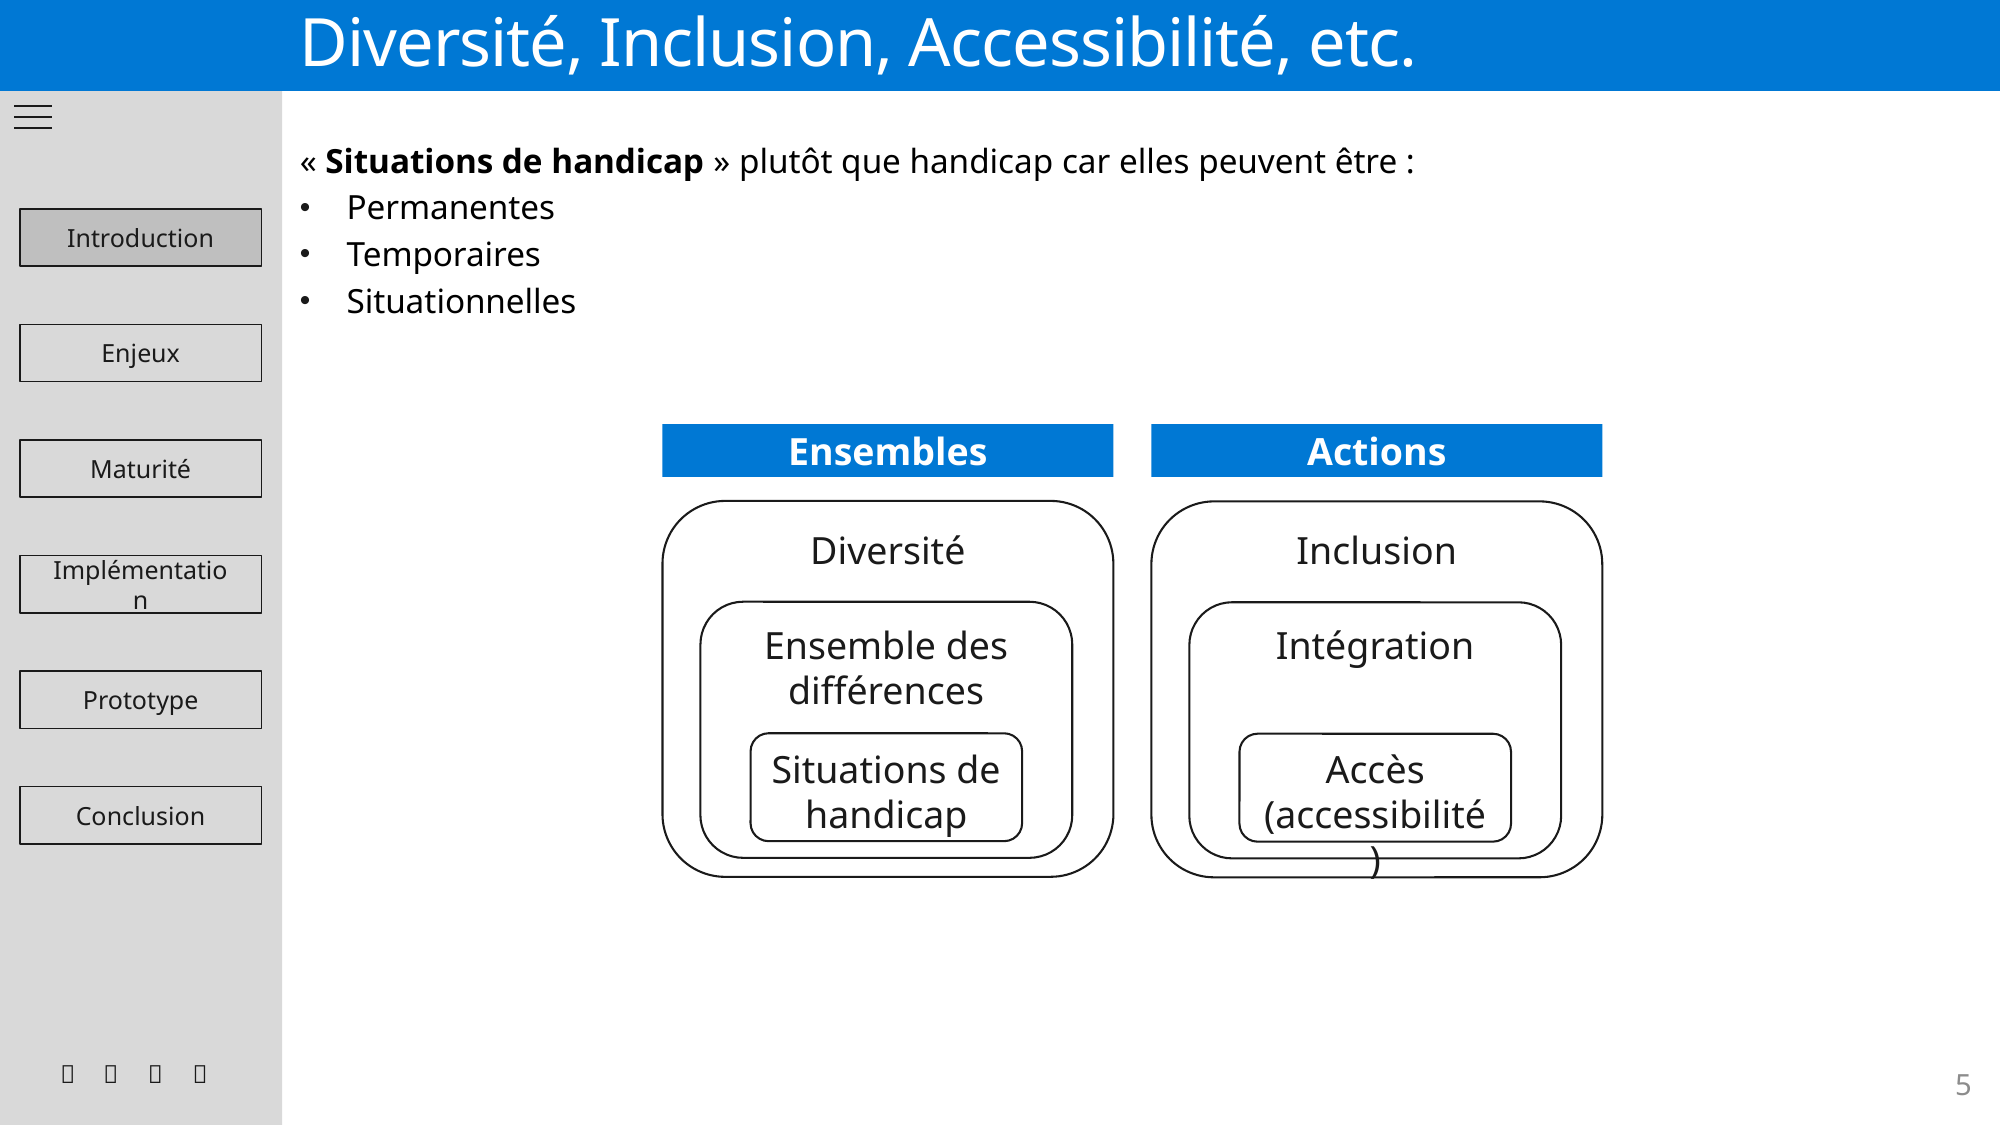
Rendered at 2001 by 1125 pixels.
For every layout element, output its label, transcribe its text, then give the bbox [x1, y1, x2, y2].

text_box Maturité [19, 439, 262, 498]
text_box  [134, 1052, 178, 1095]
text_box  [88, 1052, 134, 1095]
text_box Diversité [661, 500, 1115, 878]
slide_number 5 [1536, 1053, 1987, 1114]
text_box Prototype [19, 670, 262, 729]
text_box Ensemble des différences [699, 600, 1074, 859]
list « Situations de handicap » plutôt que handicap car elles peuvent être : Permanentes Temporaires Situationnelles [299, 140, 1904, 326]
text_box Actions [1151, 423, 1603, 478]
text_box Enjeux [19, 324, 262, 382]
text_box Inclusion [1150, 500, 1604, 879]
text_box Introduction [19, 208, 262, 267]
title Diversité, Inclusion, Accessibilité, etc. [299, 0, 1904, 81]
text_box Conclusion [19, 786, 262, 845]
text_box Intégration [1188, 601, 1563, 860]
text_box Implémentation [19, 555, 262, 614]
text_box  [178, 1052, 223, 1095]
text_box  [45, 1052, 88, 1095]
text_box Ensembles [662, 423, 1114, 478]
